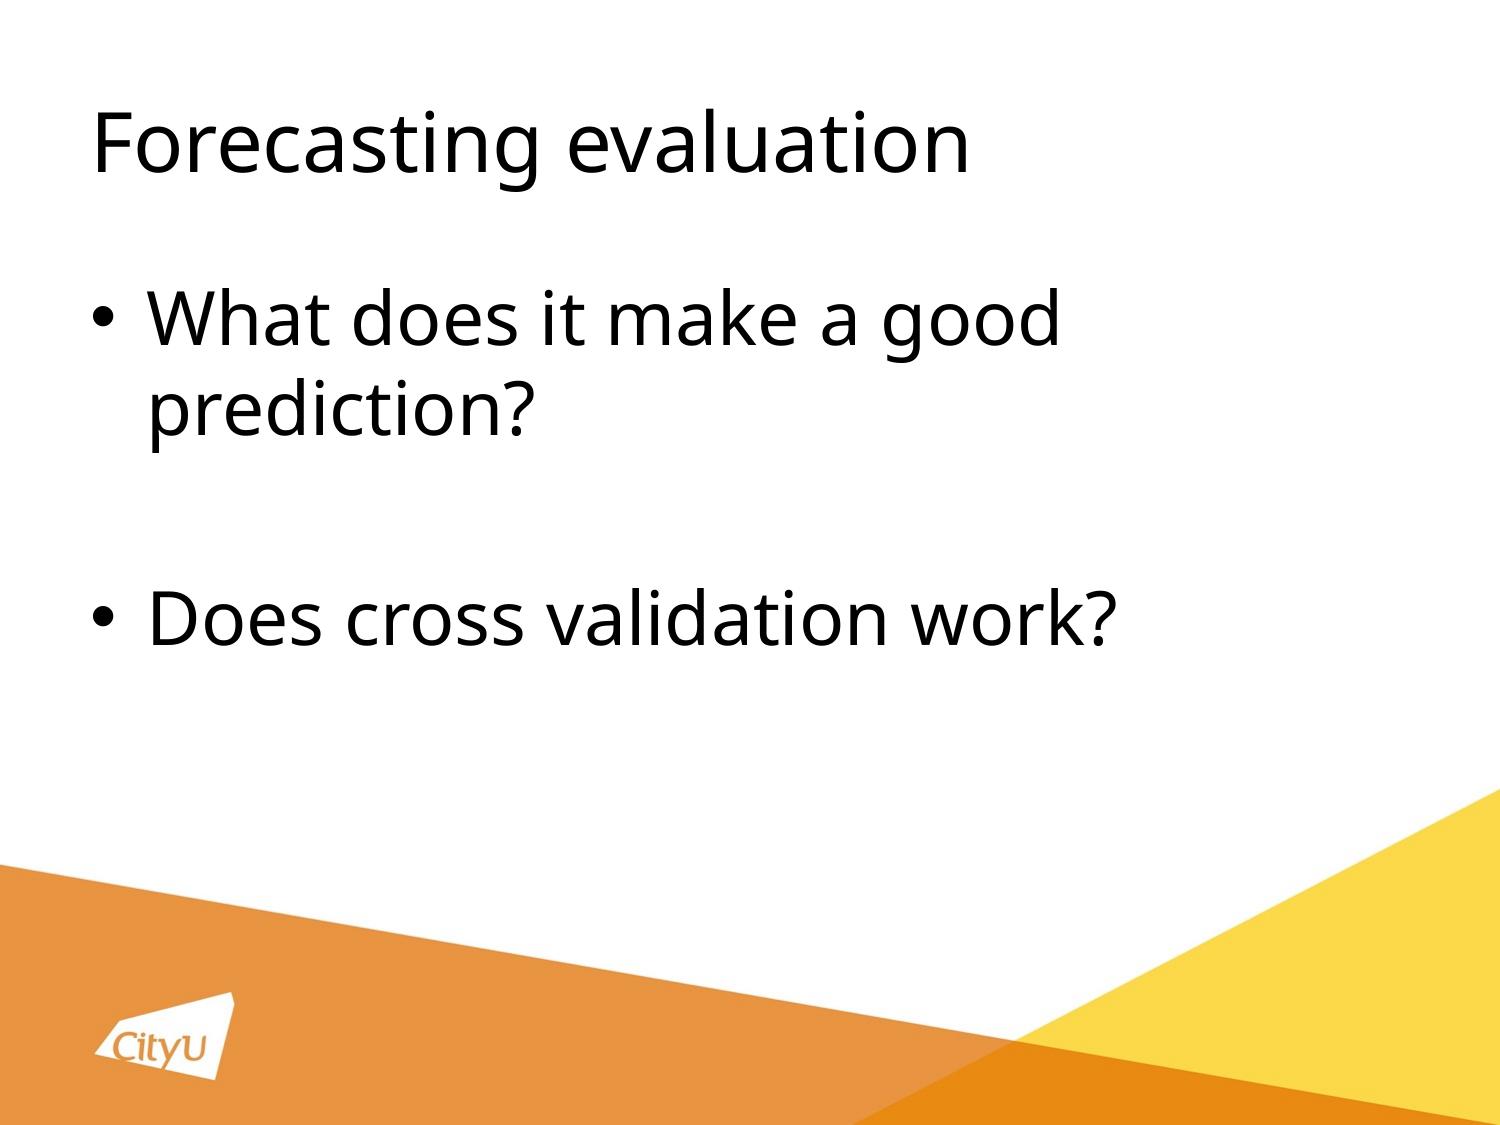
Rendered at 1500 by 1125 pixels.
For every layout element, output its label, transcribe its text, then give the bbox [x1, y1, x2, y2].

picture [0, 0, 1500, 1125]
title Forecasting evaluation [75, 45, 1425, 233]
list What does it make a good prediction? Does cross validation work? [75, 262, 1425, 1005]
